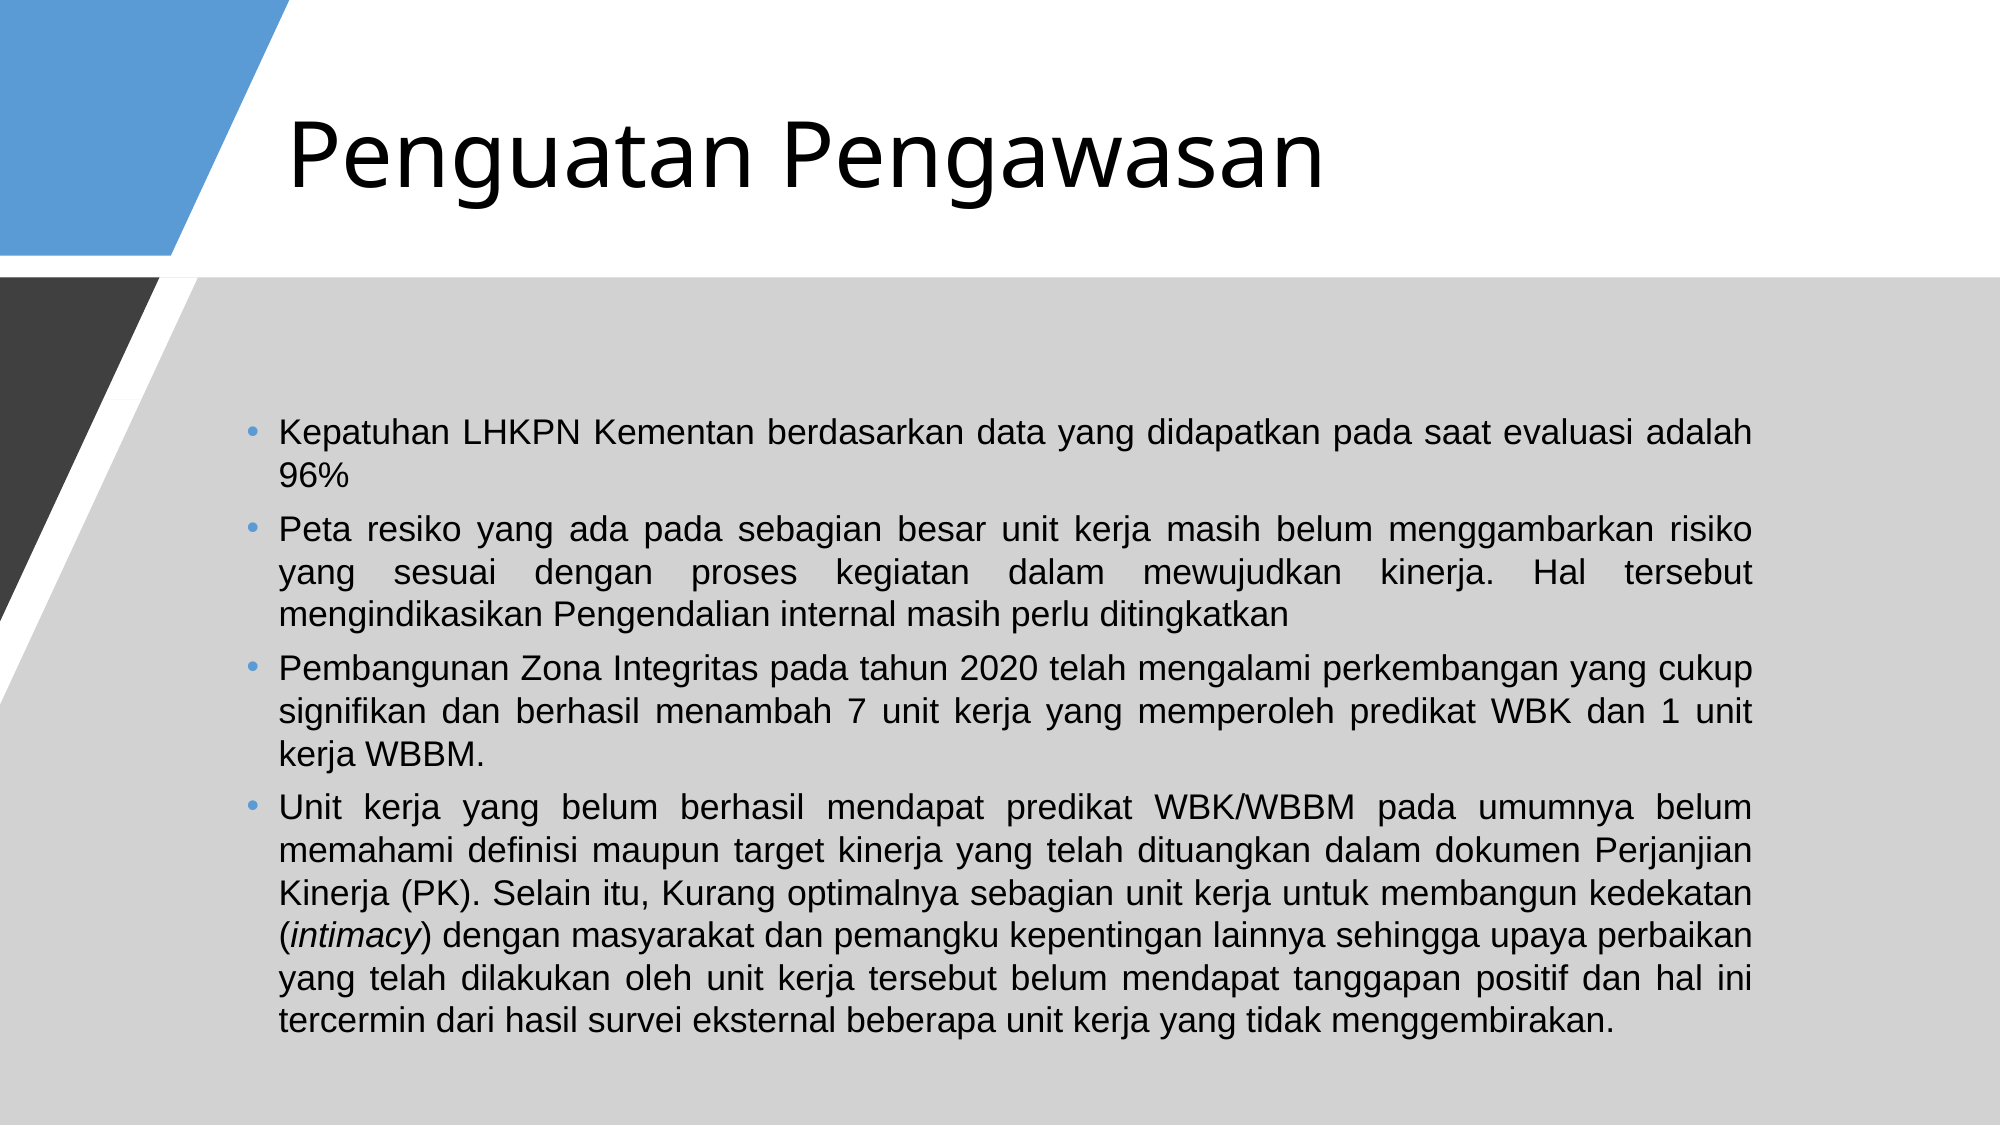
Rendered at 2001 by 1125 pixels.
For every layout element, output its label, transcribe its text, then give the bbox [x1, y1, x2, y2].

text_box [0, 276, 162, 622]
text_box [0, 0, 291, 257]
text_box [0, 276, 2000, 1125]
subtitle Kepatuhan LHKPN Kementan berdasarkan data yang didapatkan pada saat evaluasi adalah 96% Peta resiko yang ada pada sebagian besar unit kerja masih belum menggambarkan risiko yang sesuai dengan proses kegiatan dalam mewujudkan kinerja. Hal tersebut mengindikasikan Pengendalian internal masih perlu ditingkatkan Pembangunan Zona Integritas pada tahun 2020 telah mengalami perkembangan yang cukup signifikan dan berhasil menambah 7 unit kerja yang memperoleh predikat WBK dan 1 unit kerja WBBM. Unit kerja yang belum berhasil mendapat predikat WBK/WBBM pada umumnya belum memahami definisi maupun target kinerja yang telah dituangkan dalam dokumen Perjanjian Kinerja (PK). Selain itu, Kurang optimalnya sebagian unit kerja untuk membangun kedekatan (intimacy) dengan masyarakat dan pemangku kepentingan lainnya sehingga upaya perbaikan yang telah dilakukan oleh unit kerja tersebut belum mendapat tanggapan positif dan hal ini tercermin dari hasil survei eksternal beberapa unit kerja yang tidak menggembirakan. [231, 401, 1769, 1065]
text_box Penguatan Pengawasan [271, 59, 1808, 255]
